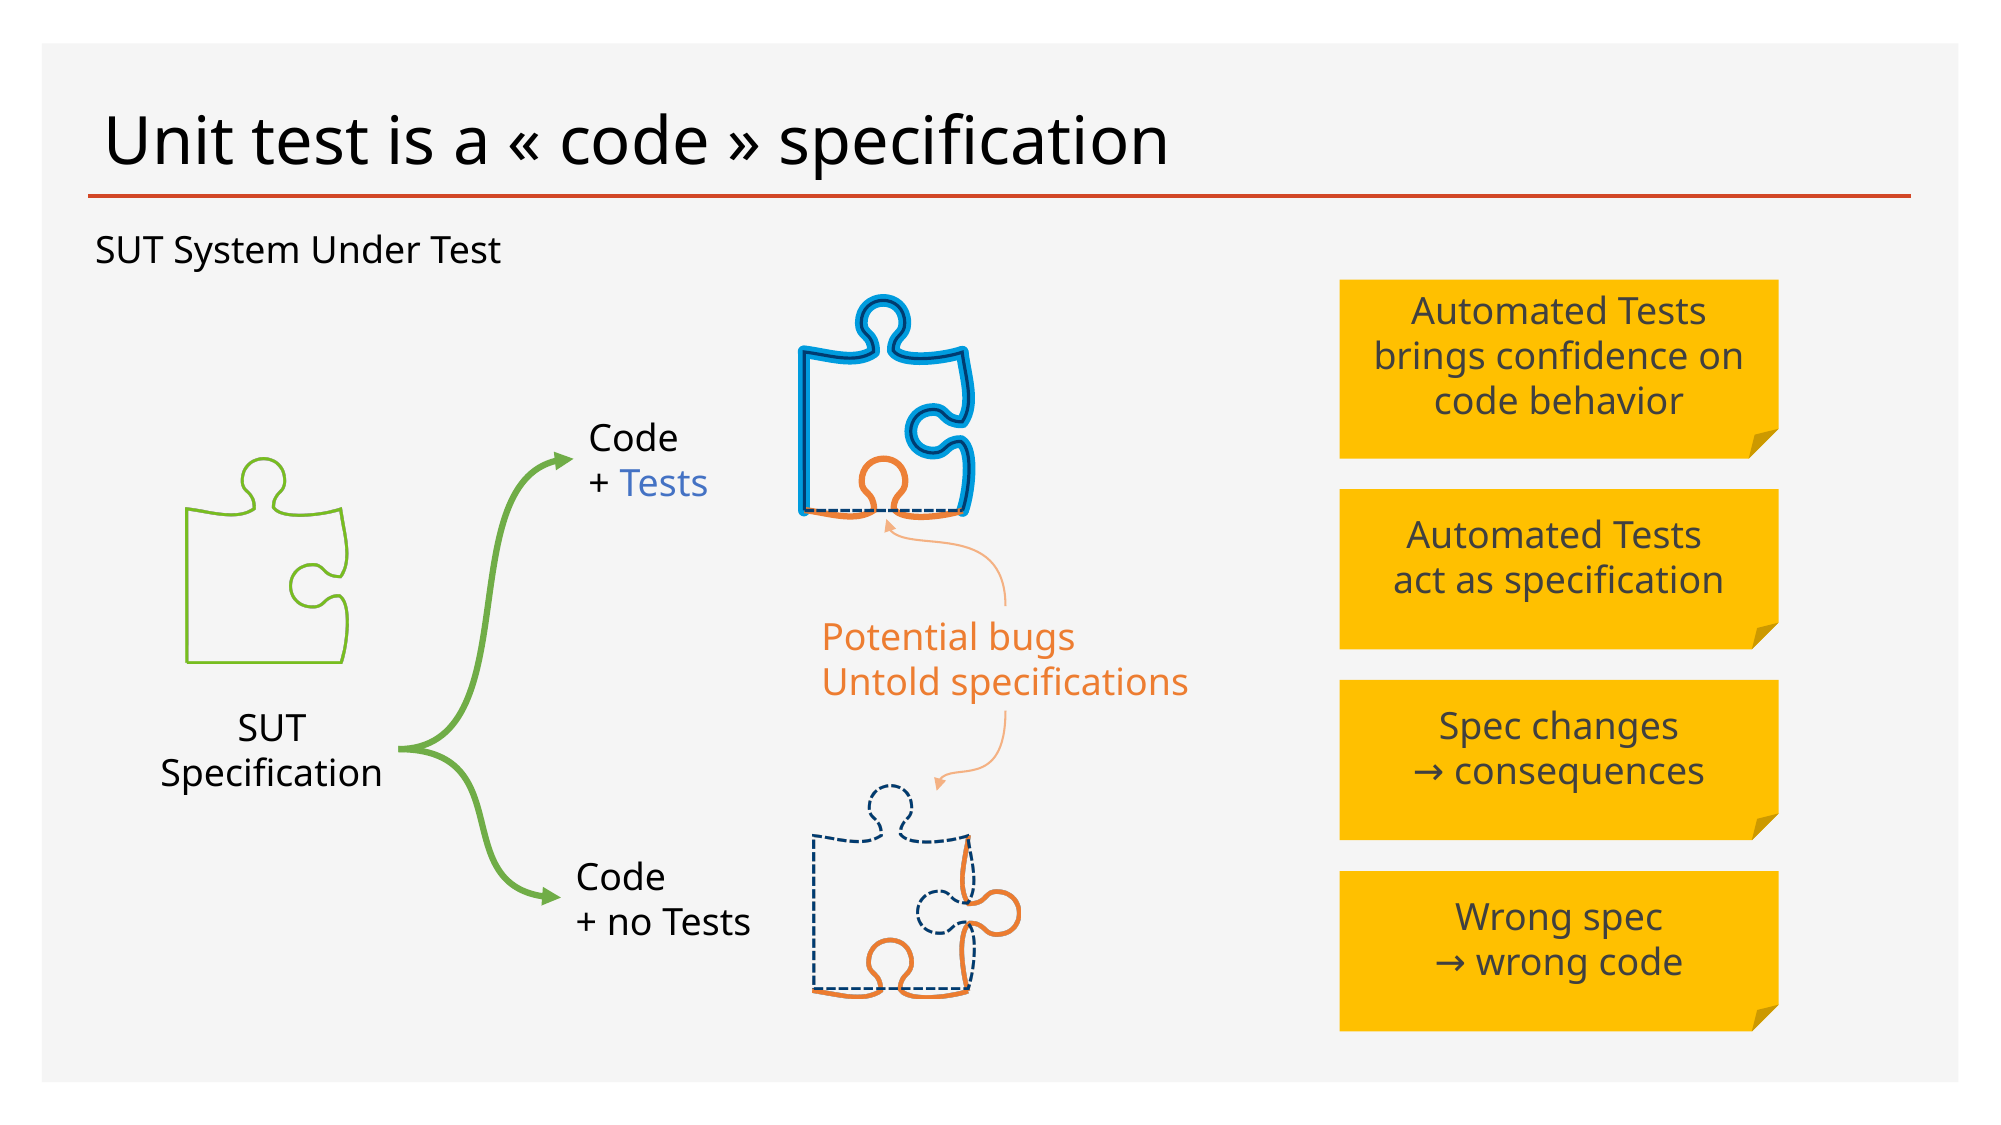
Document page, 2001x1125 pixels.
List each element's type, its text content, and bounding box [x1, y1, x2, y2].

text_box Code + no Tests [560, 845, 767, 950]
text_box Automated Tests brings confidence on code behavior [1339, 279, 1779, 459]
text_box Wrong spec → wrong code [1339, 871, 1779, 1032]
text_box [804, 300, 970, 511]
text_box Automated Tests act as specification [1339, 489, 1779, 650]
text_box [931, 716, 1011, 786]
picture [185, 457, 349, 664]
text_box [902, 502, 990, 623]
picture [812, 784, 1021, 999]
text_box SUT Specification [145, 696, 394, 802]
text_box Spec changes → consequences [1339, 679, 1779, 841]
text_box [822, 511, 869, 517]
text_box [394, 750, 561, 899]
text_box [394, 459, 573, 750]
title Unit test is a « code » specification [88, 59, 1912, 187]
text_box Code + Tests [573, 406, 724, 512]
text_box SUT System Under Test [80, 219, 517, 279]
text_box Potential bugs Untold specifications [806, 605, 1205, 711]
